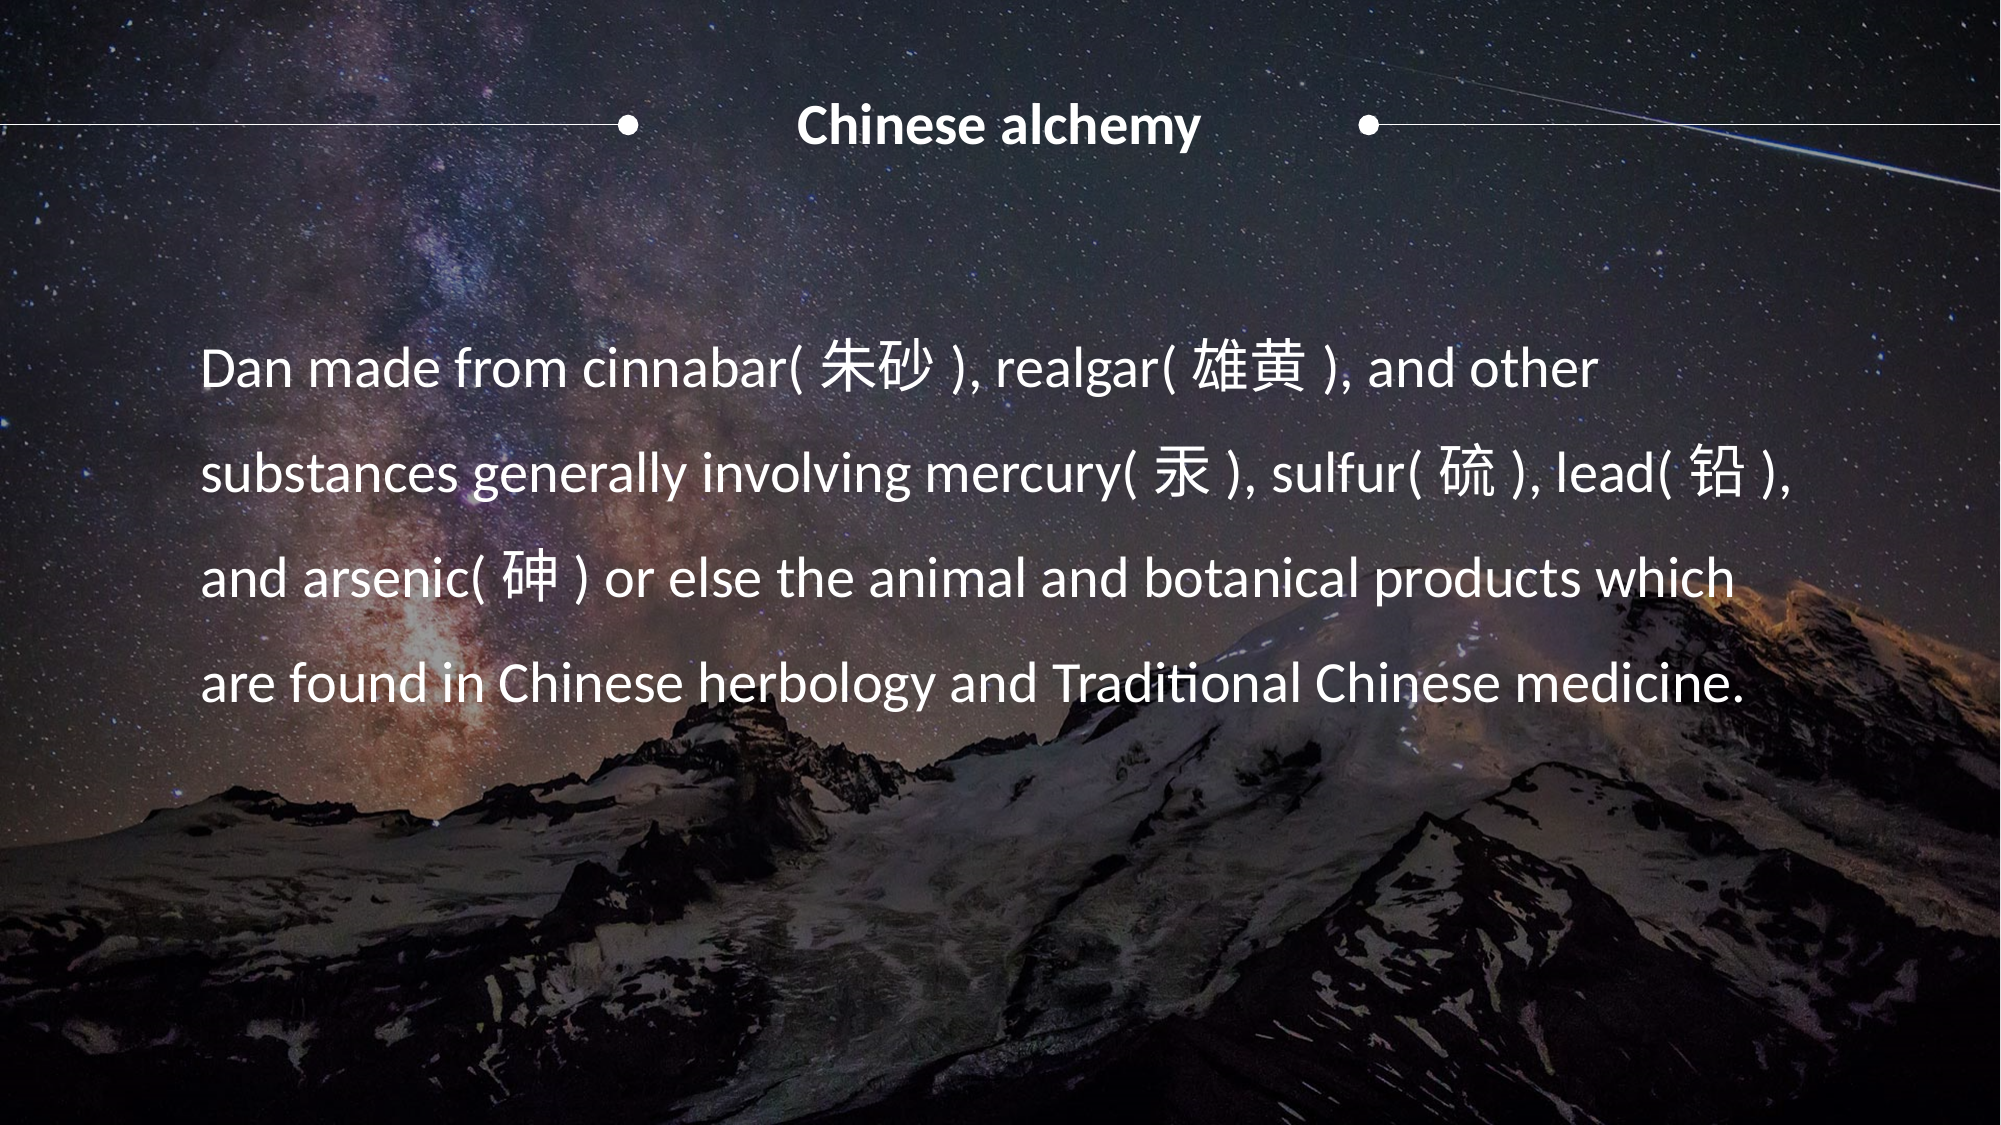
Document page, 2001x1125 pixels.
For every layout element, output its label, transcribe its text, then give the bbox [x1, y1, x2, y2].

list Chinese alchemy [736, 78, 1264, 172]
text_box Dan made from cinnabar(朱砂), realgar(雄黄), and other substances generally involving mercury(汞), sulfur(硫), lead(铅), and arsenic(砷) or else the animal and botanical products which are found in Chinese herbology and Traditional Chinese medicine. [185, 286, 1815, 721]
picture [0, 0, 2001, 1125]
